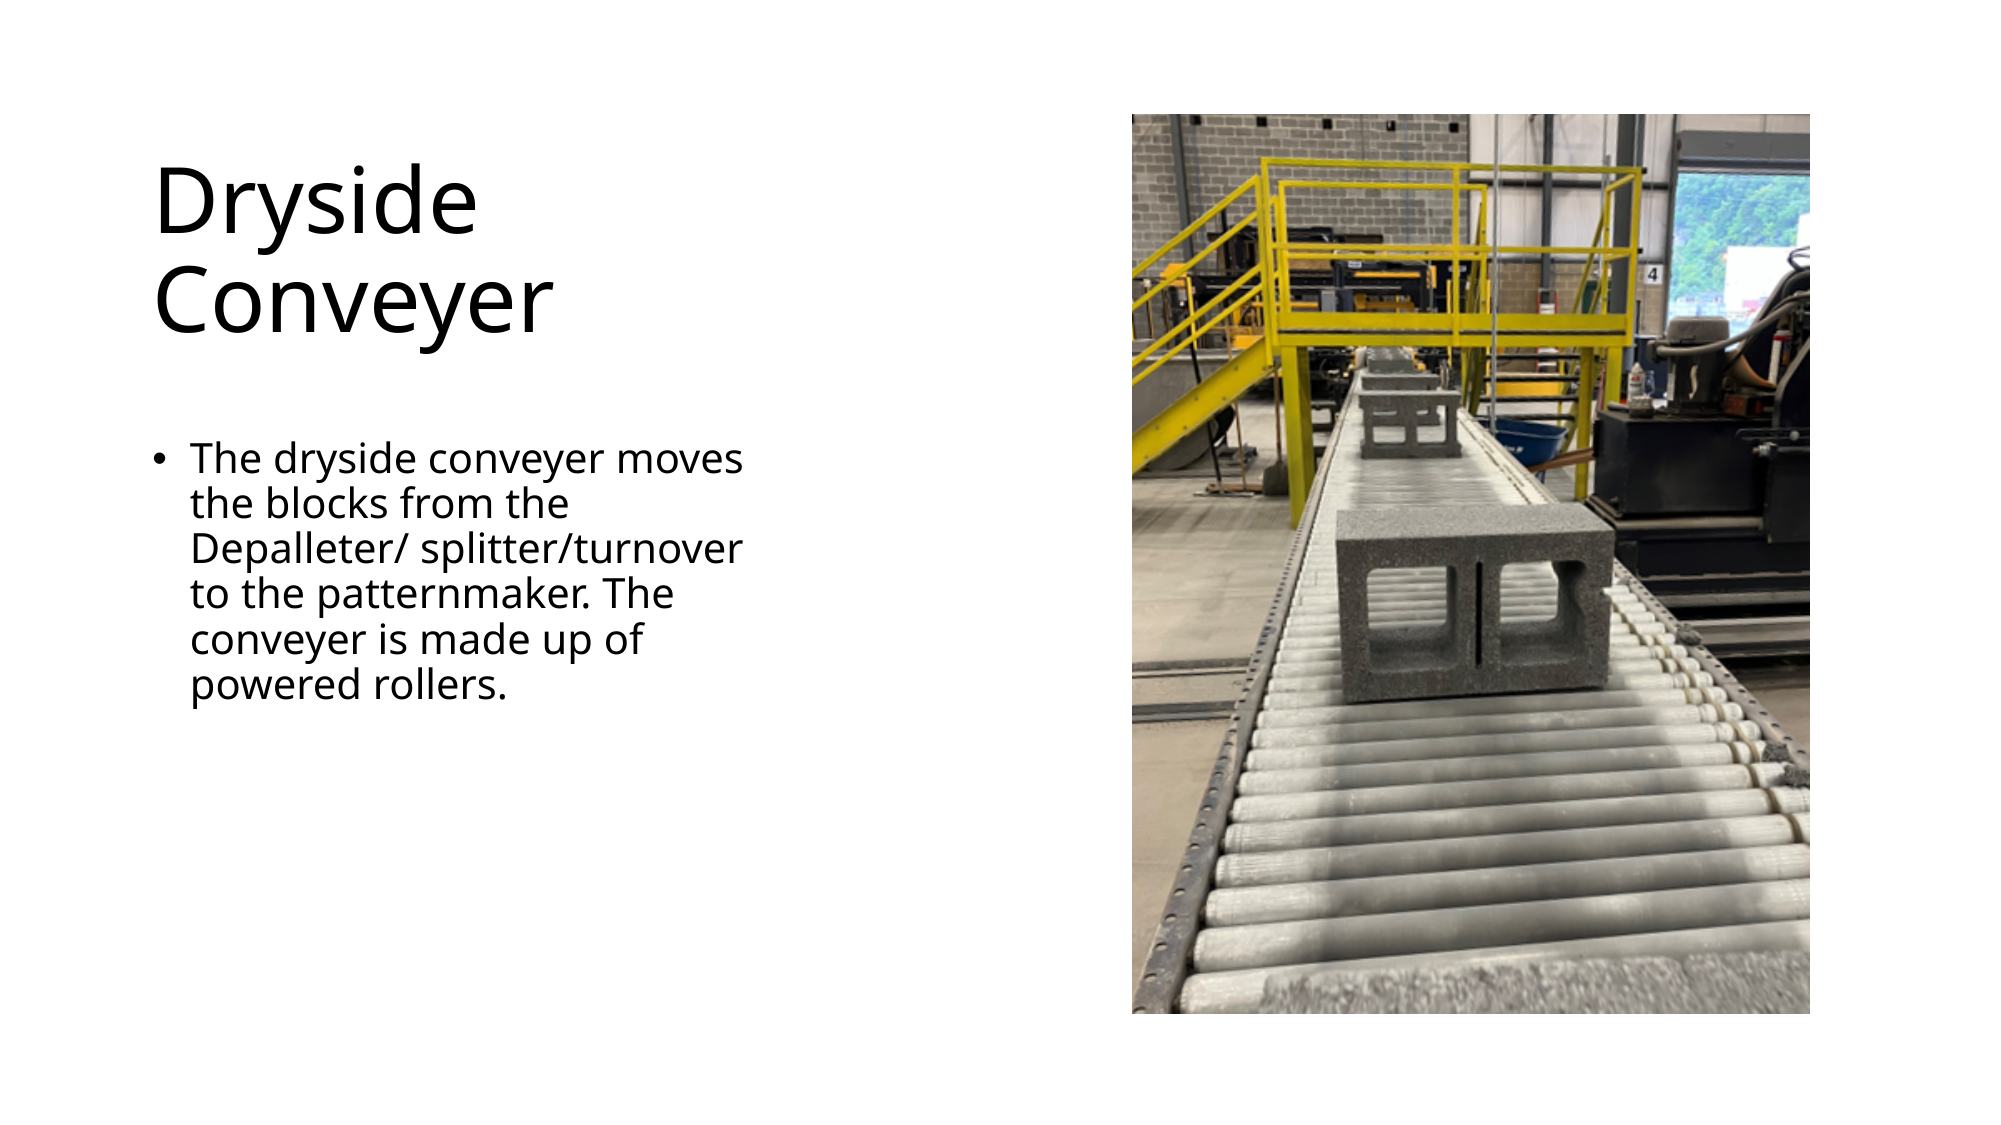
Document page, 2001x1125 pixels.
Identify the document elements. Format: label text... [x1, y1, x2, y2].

picture [1131, 113, 1811, 1014]
list The dryside conveyer moves the blocks from the Depalleter/ splitter/turnover to the patternmaker. The conveyer is made up of powered rollers. [137, 430, 776, 1014]
title Dryside Conveyer [137, 105, 776, 401]
